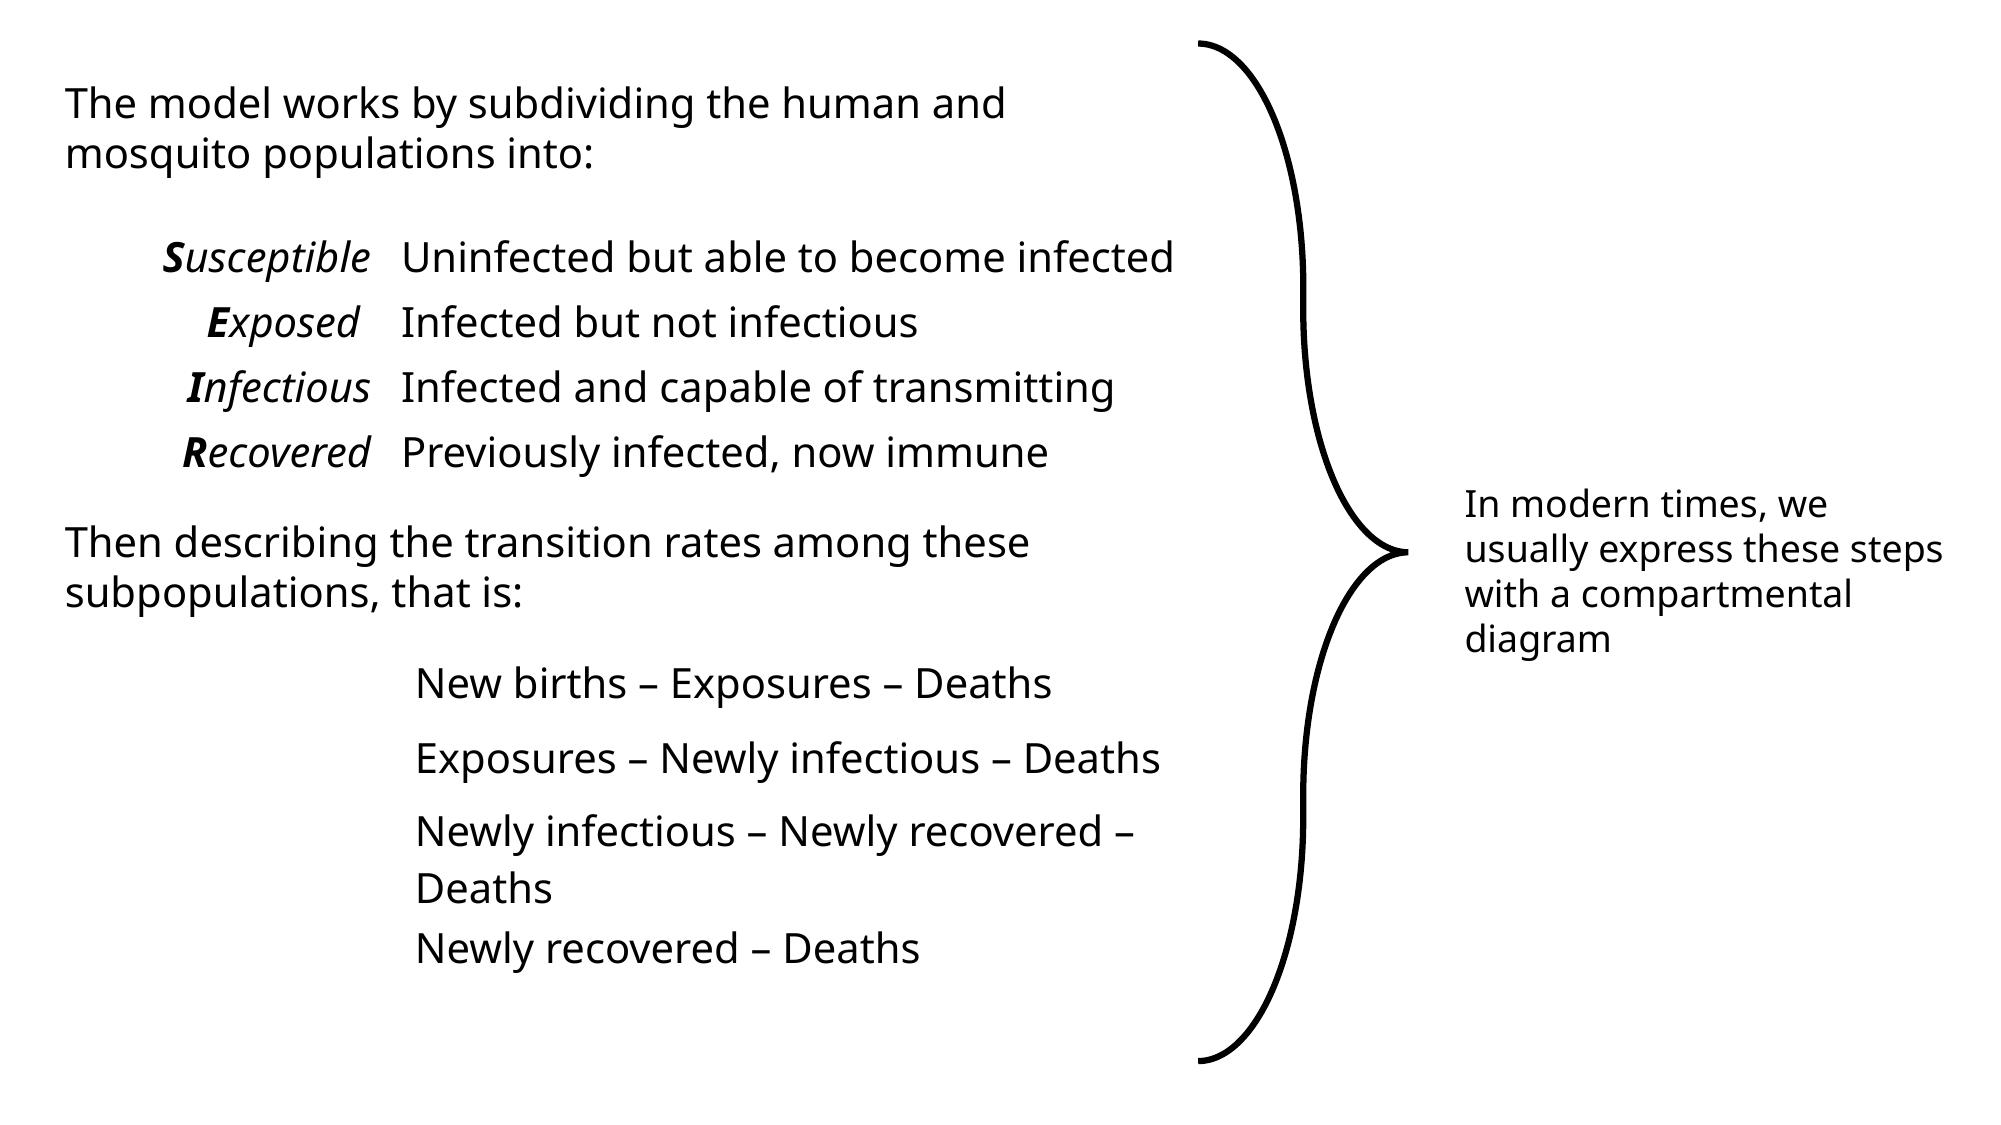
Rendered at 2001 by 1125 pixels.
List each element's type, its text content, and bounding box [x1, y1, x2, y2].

table_cell Infected and capable of transmitting [387, 352, 1198, 415]
table_header Uninfected but able to become infected [387, 221, 1198, 285]
table_cell Infected but not infectious [387, 286, 1198, 350]
text_box Then describing the transition rates among these subpopulations, that is: [50, 508, 1074, 674]
text_box [1198, 41, 1409, 1063]
text_box The model works by subdividing the human and mosquito populations into: [50, 69, 1074, 234]
table_cell Exposed [123, 286, 385, 350]
table_cell Previously infected, now immune [387, 417, 1198, 480]
table_cell Infectious [123, 352, 385, 415]
table_cell Recovered [123, 417, 385, 480]
text_box In modern times, we usually express these steps with a compartmental diagram [1449, 472, 1965, 667]
table_header Susceptible [123, 221, 385, 285]
